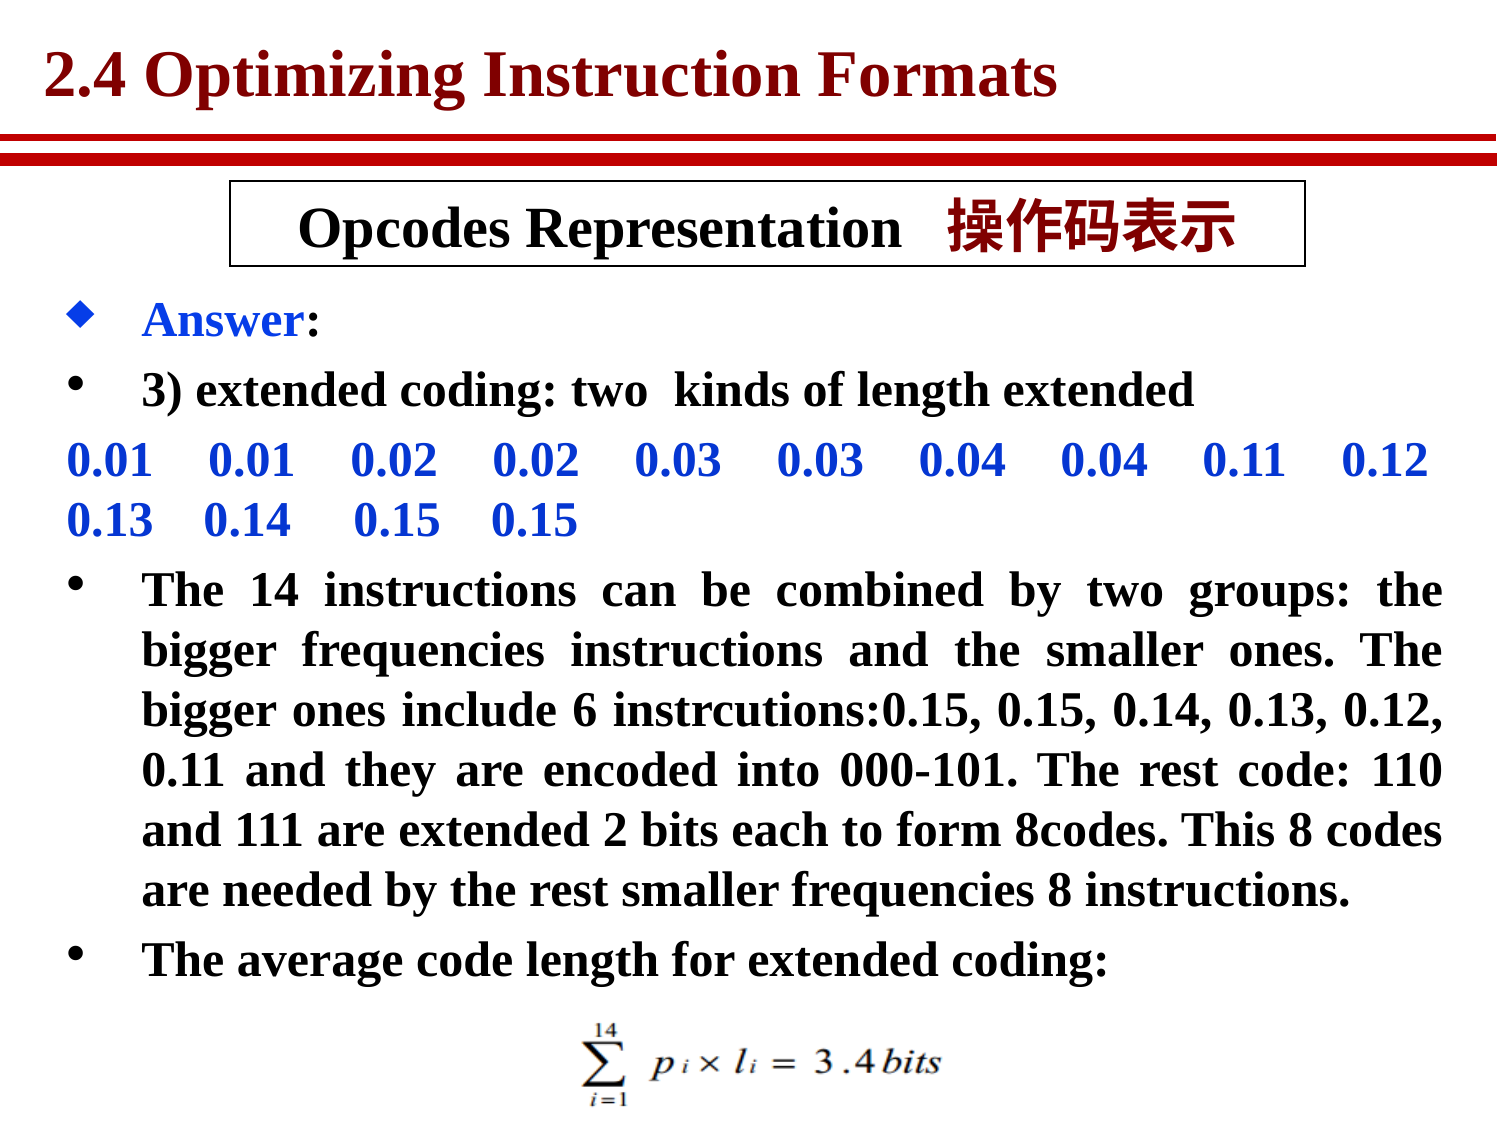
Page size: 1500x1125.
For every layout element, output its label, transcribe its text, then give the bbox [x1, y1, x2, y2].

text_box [0, 137, 1498, 160]
text_box Answer: 3) extended coding: two kinds of length extended 0.01 0.01 0.02 0.02 0.03 0.03 0.04 0.04 0.11 0.12 0.13 0.14 0.15 0.15 The 14 instructions can be combined by two groups: the bigger frequencies instructions and the smaller ones. The bigger ones include 6 instrcutions:0.15, 0.15, 0.14, 0.13, 0.12, 0.11 and they are encoded into 000-101. The rest code: 110 and 111 are extended 2 bits each to form 8codes. This 8 codes are needed by the rest smaller frequencies 8 instructions. The average code length for extended coding: [51, 278, 1459, 1064]
text_box Opcodes Representation 操作码表示 [230, 181, 1306, 267]
title 2.4 Optimizing Instruction Formats [33, 36, 1096, 116]
picture [563, 1014, 990, 1120]
